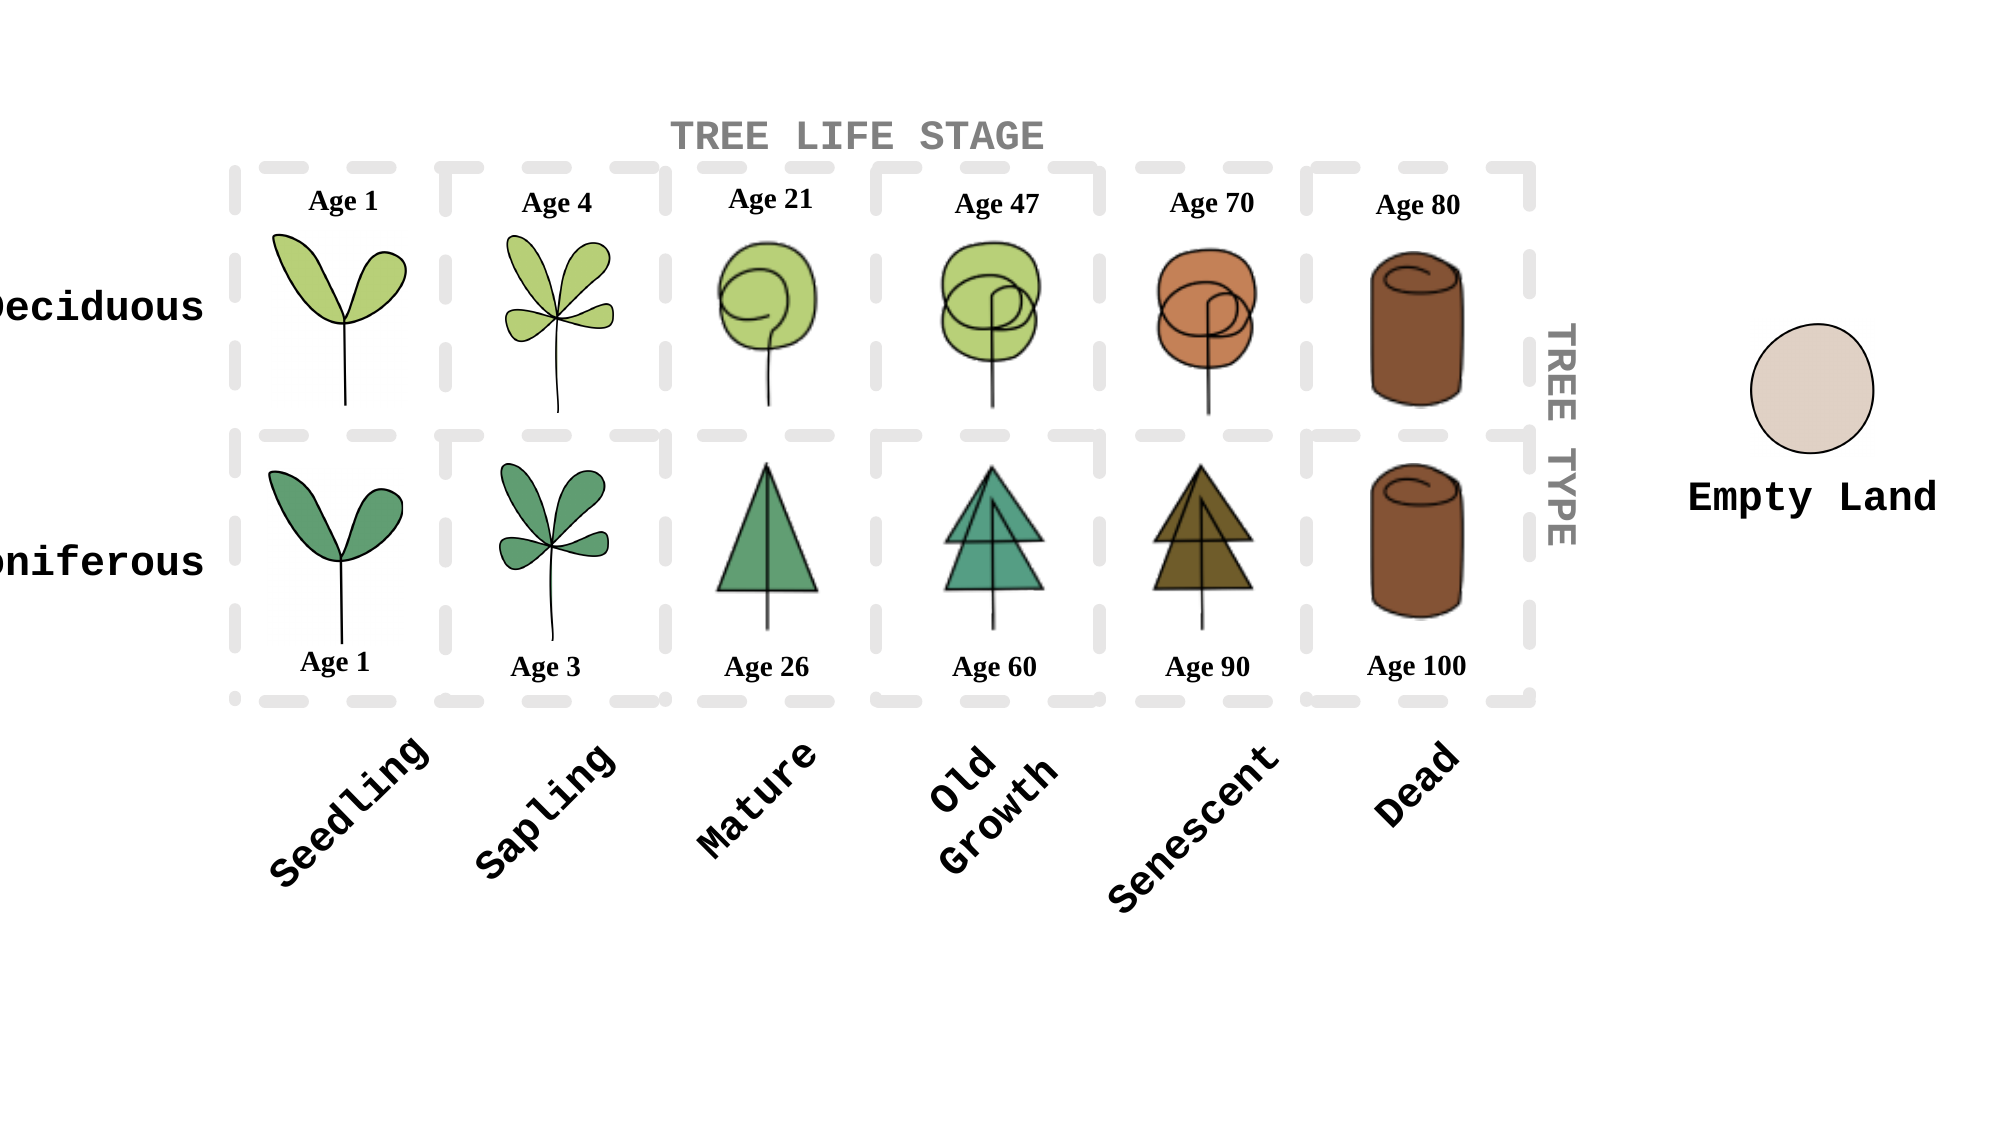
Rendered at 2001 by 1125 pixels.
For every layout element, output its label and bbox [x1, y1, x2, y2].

text_box [0, 100, 1957, 860]
